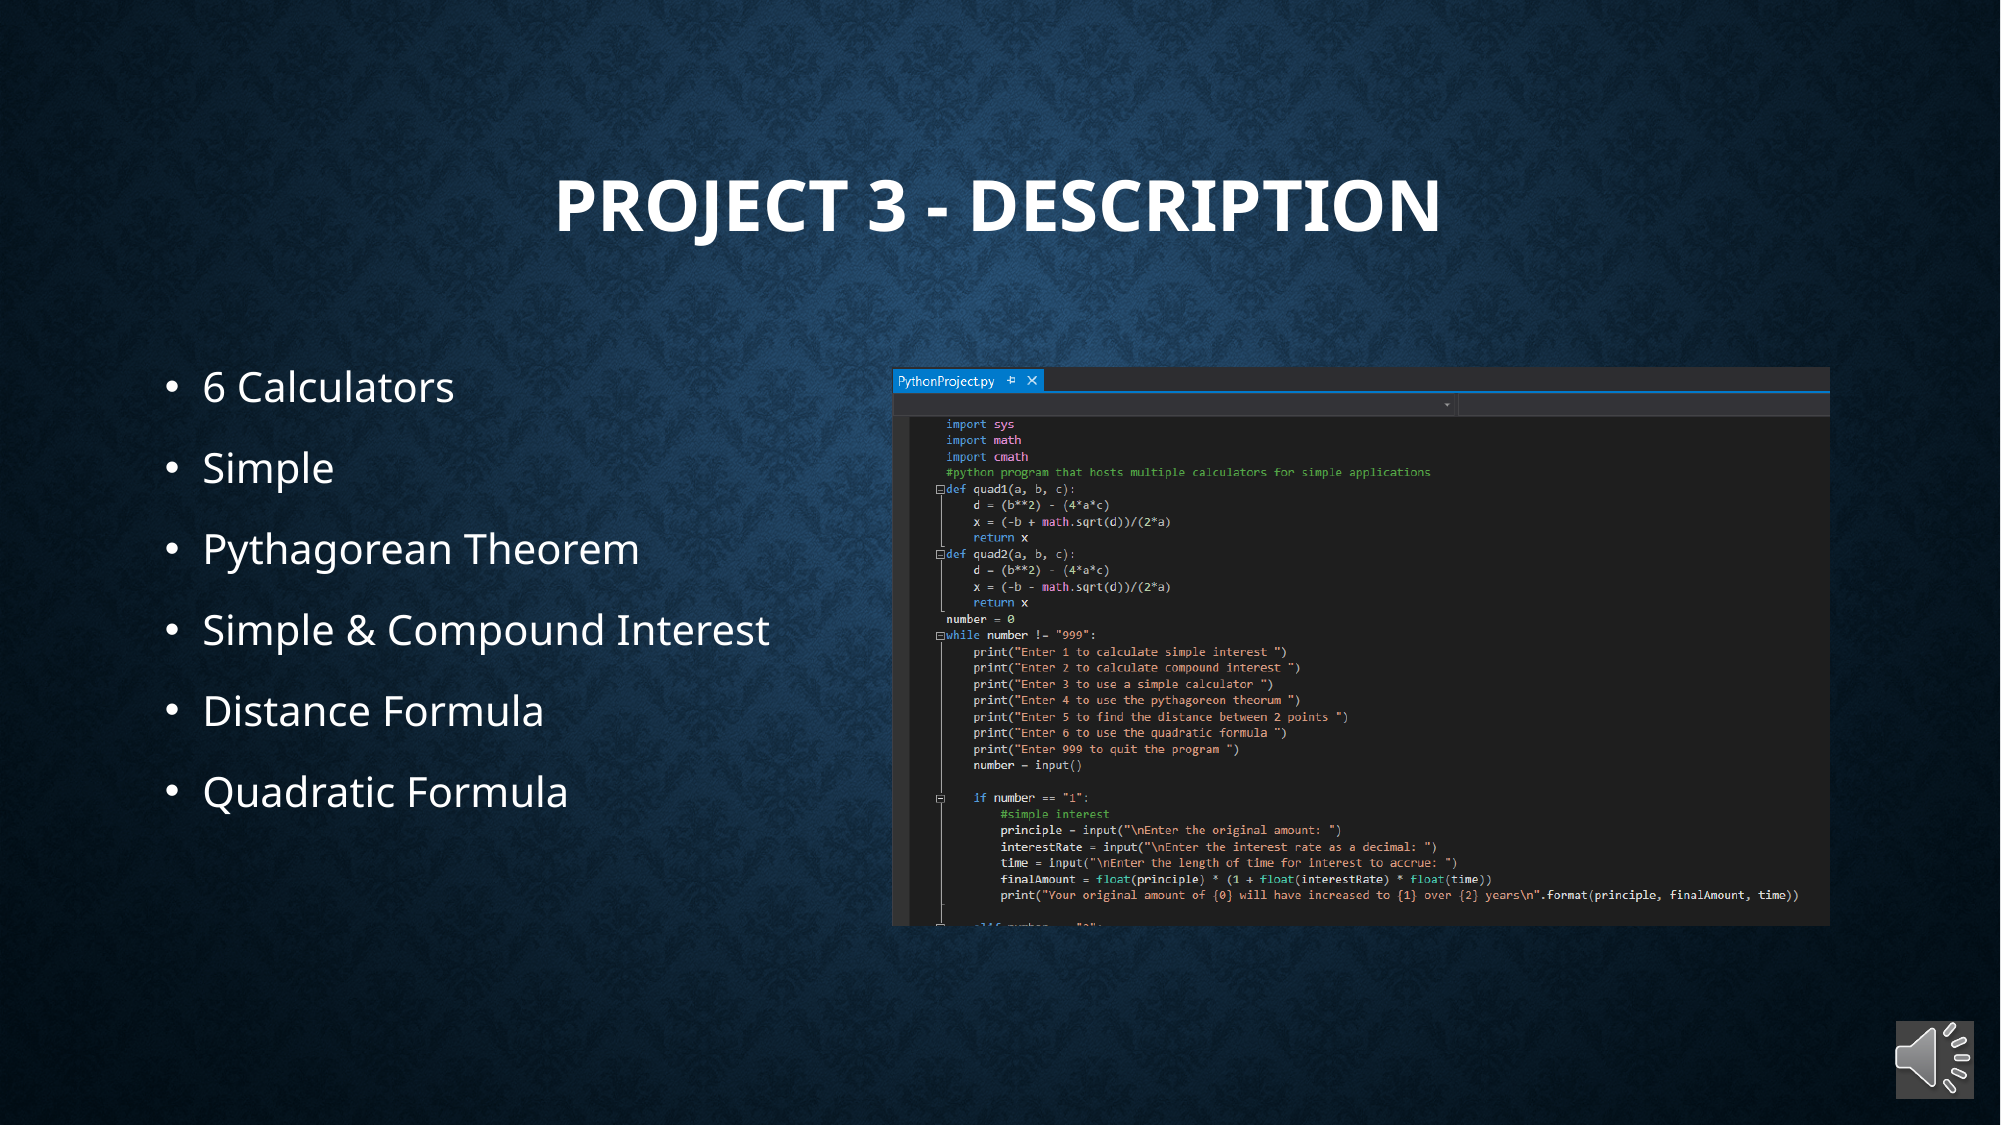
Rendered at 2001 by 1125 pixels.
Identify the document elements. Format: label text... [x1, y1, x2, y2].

list 6 Calculators Simple Pythagorean Theorem Simple & Compound Interest Distance Formula Quadratic Formula [149, 343, 1849, 950]
picture [1894, 1019, 1976, 1101]
title Project 3 - Description [149, 99, 1849, 318]
picture [891, 367, 1831, 927]
